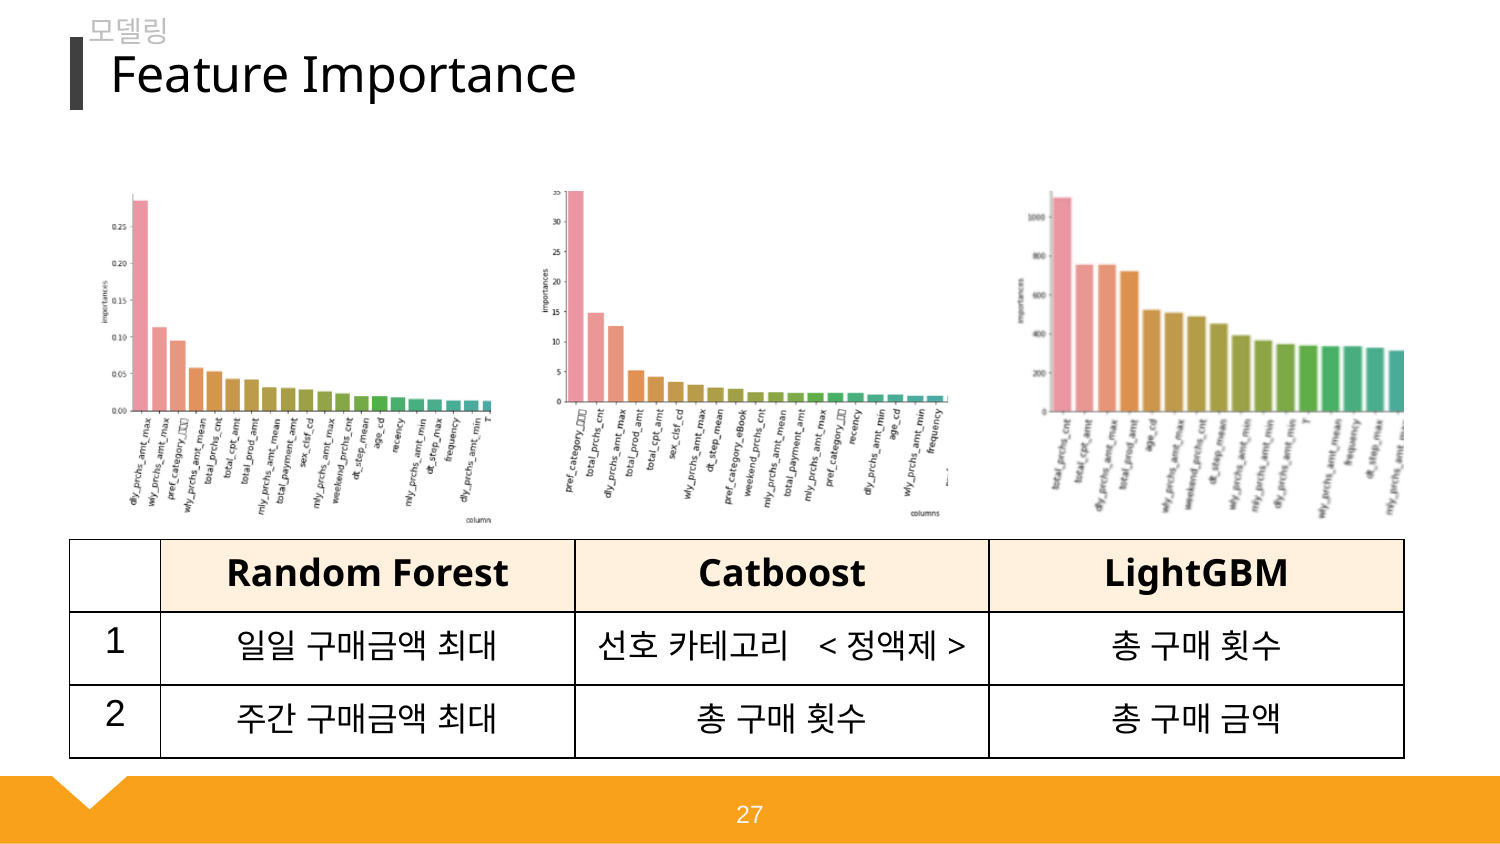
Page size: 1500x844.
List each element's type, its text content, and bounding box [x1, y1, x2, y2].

text_box Feature Importance [96, 35, 774, 110]
picture [989, 191, 1405, 534]
picture [95, 194, 492, 540]
text_box 27 [702, 790, 798, 836]
table_cell 선호 카테고리 <정액제> [576, 613, 988, 684]
table_header Catboost [576, 540, 988, 611]
table_cell 2 [70, 686, 160, 757]
picture [532, 191, 949, 557]
table_cell 총 구매 횟수 [990, 613, 1403, 684]
table_header Random Forest [161, 540, 574, 611]
table_header [70, 540, 160, 611]
table_cell 총 구매 금액 [990, 686, 1403, 757]
table_cell 주간 구매금액 최대 [161, 686, 574, 757]
text_box 모델링 [74, 6, 358, 56]
table_cell 1 [70, 613, 160, 684]
table_cell 일일 구매금액 최대 [161, 613, 574, 684]
table_header LightGBM [990, 541, 1403, 611]
table_cell 총 구매 횟수 [576, 686, 988, 757]
